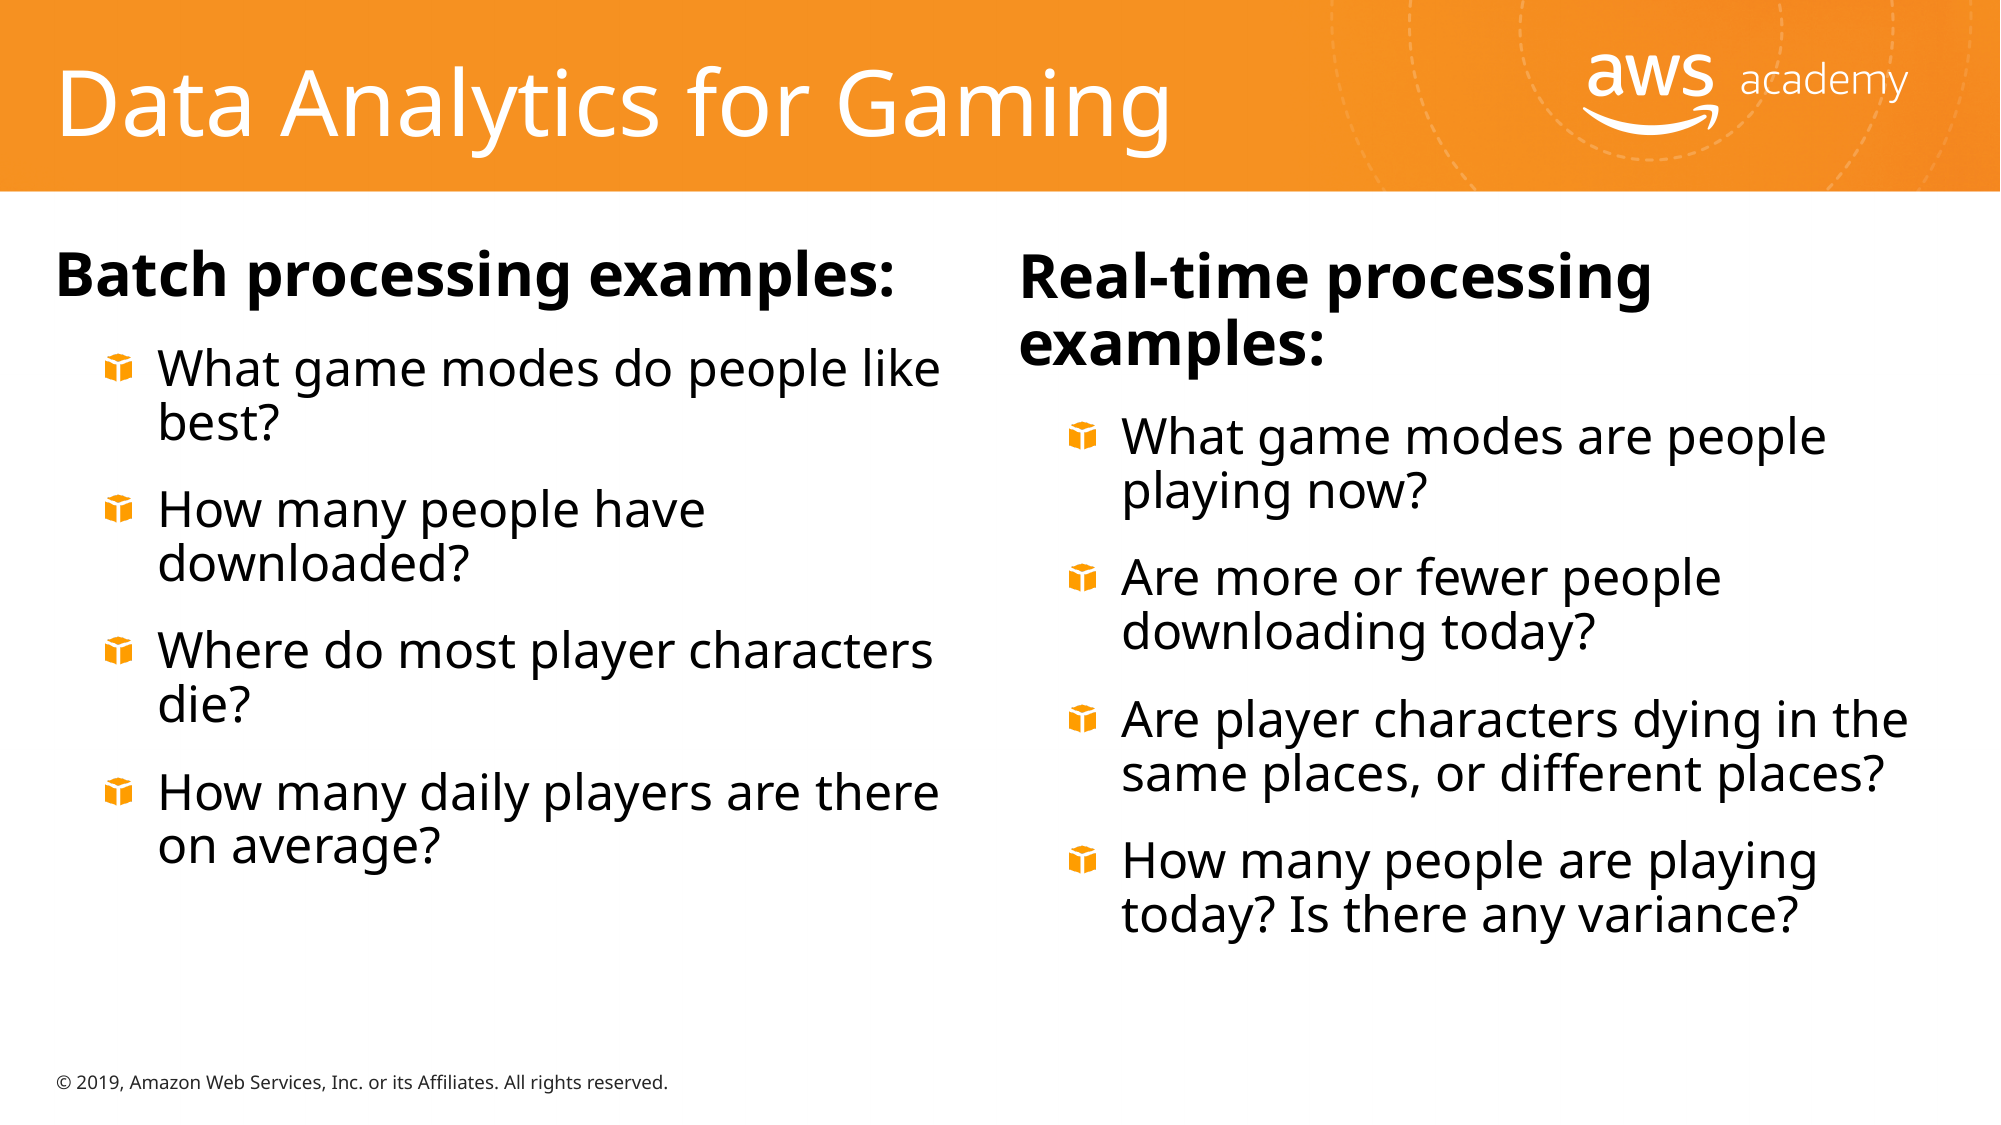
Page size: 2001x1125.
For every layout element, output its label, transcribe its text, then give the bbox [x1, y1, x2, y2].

list Batch processing examples: What game modes do people like best? How many people have downloaded? Where do most player characters die? How many daily players are there on average? [39, 236, 1008, 1043]
title Data Analytics for Gaming [39, 43, 1863, 172]
text_box Real-time processing examples: What game modes are people playing now? Are more or fewer people downloading today? Are player characters dying in the same places, or different places? How many people are playing today? Is there any variance? [998, 236, 1987, 997]
picture [0, 0, 2000, 1125]
